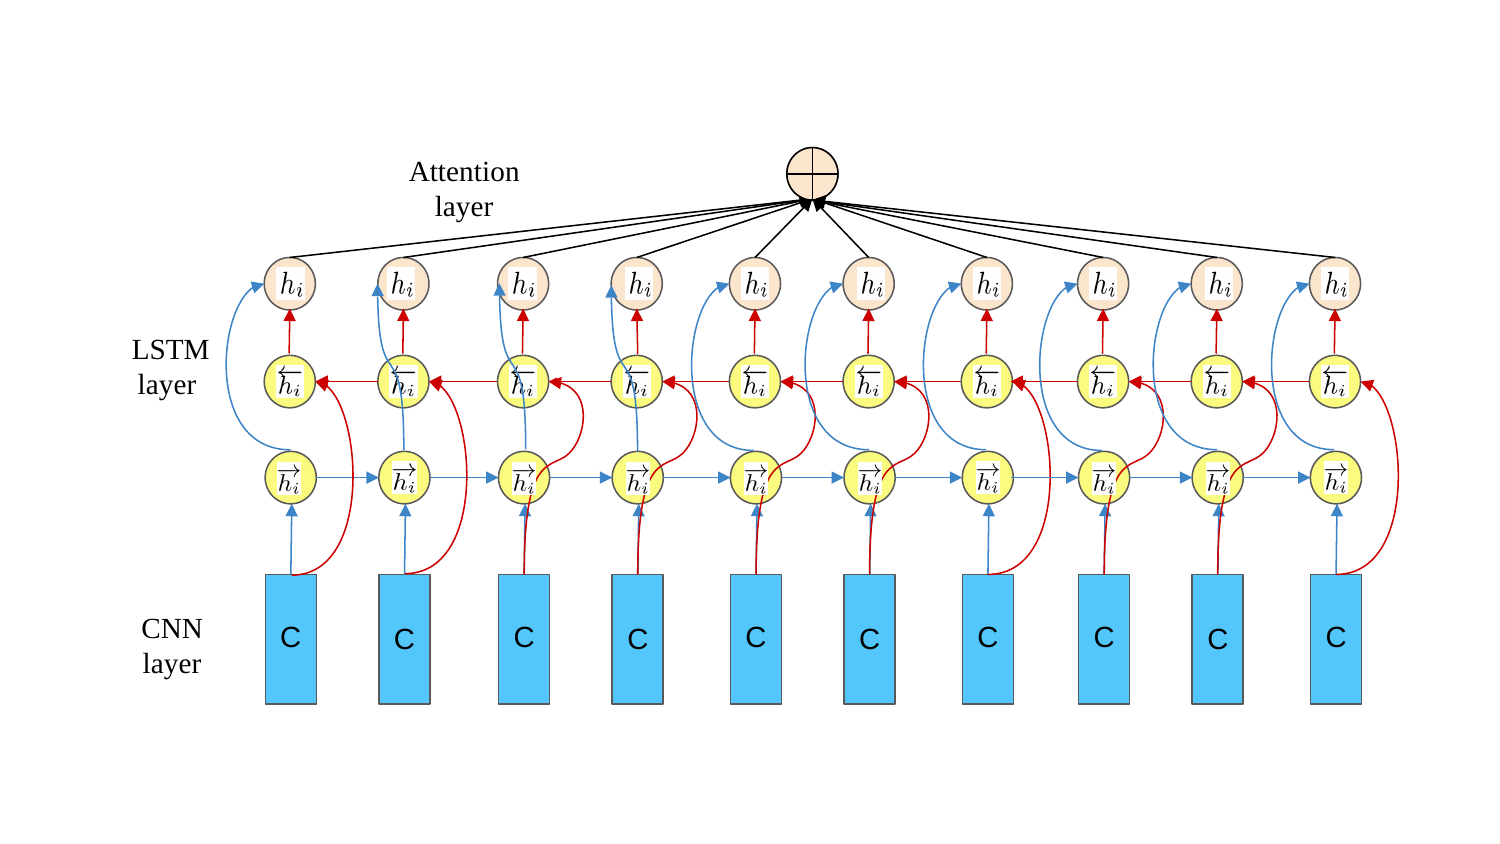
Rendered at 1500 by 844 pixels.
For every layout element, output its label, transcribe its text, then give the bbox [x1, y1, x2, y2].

text_box [378, 388, 385, 400]
text_box [306, 389, 314, 402]
text_box [406, 505, 410, 521]
text_box [265, 388, 271, 400]
text_box [377, 267, 383, 288]
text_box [540, 465, 553, 491]
text_box [1310, 574, 1362, 603]
text_box [729, 268, 738, 304]
picture [741, 267, 769, 301]
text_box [306, 466, 317, 491]
text_box [1082, 451, 1126, 464]
text_box [734, 451, 778, 464]
text_box [378, 574, 430, 605]
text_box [420, 465, 439, 491]
text_box [265, 574, 317, 603]
text_box [887, 389, 894, 400]
text_box [616, 451, 660, 464]
picture [509, 380, 538, 398]
picture [275, 381, 304, 398]
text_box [553, 465, 621, 491]
picture [622, 382, 651, 398]
text_box [887, 268, 895, 301]
text_box [497, 267, 505, 288]
text_box [292, 504, 297, 517]
picture [389, 381, 418, 398]
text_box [386, 262, 423, 267]
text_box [429, 352, 596, 380]
text_box [383, 451, 426, 463]
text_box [1119, 465, 1133, 491]
text_box [1352, 387, 1360, 402]
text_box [286, 257, 307, 267]
text_box [1196, 451, 1240, 464]
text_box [890, 354, 1005, 380]
text_box [772, 389, 780, 402]
text_box [658, 269, 663, 297]
picture [1205, 461, 1230, 495]
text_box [522, 199, 636, 258]
text_box [1122, 267, 1129, 302]
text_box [194, 353, 307, 381]
picture [386, 267, 415, 301]
text_box [1003, 267, 1013, 305]
text_box [1314, 451, 1358, 464]
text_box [1120, 353, 1238, 380]
text_box C [244, 603, 337, 705]
picture [508, 267, 537, 301]
text_box [730, 388, 738, 402]
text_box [289, 199, 403, 258]
text_box [503, 451, 546, 464]
picture [857, 461, 882, 495]
text_box [612, 390, 618, 400]
text_box [990, 506, 994, 517]
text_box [657, 354, 770, 380]
text_box [843, 268, 854, 306]
text_box LSTM layer [100, 315, 242, 417]
text_box [1192, 574, 1244, 605]
text_box [1310, 387, 1318, 402]
text_box [1077, 267, 1086, 304]
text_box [1133, 465, 1201, 491]
picture [854, 380, 883, 398]
text_box [611, 267, 636, 310]
text_box [1330, 507, 1335, 517]
text_box [612, 574, 664, 605]
text_box [982, 507, 987, 517]
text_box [1352, 465, 1445, 491]
picture [1205, 267, 1233, 301]
text_box [538, 267, 549, 306]
picture [1202, 380, 1231, 398]
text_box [1019, 465, 1088, 491]
text_box [653, 390, 661, 402]
picture [1092, 461, 1116, 495]
text_box [1233, 389, 1242, 402]
text_box [399, 506, 404, 517]
text_box [864, 507, 869, 517]
text_box [1336, 257, 1361, 304]
text_box C [358, 605, 451, 707]
text_box C [477, 603, 571, 705]
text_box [206, 466, 273, 491]
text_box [1004, 465, 1019, 491]
picture [744, 461, 768, 495]
text_box C [941, 603, 1035, 705]
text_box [1005, 354, 1118, 380]
text_box [1003, 389, 1012, 402]
text_box C [823, 605, 916, 707]
text_box [1078, 388, 1085, 401]
text_box [772, 268, 781, 304]
text_box [966, 451, 1010, 464]
text_box [786, 147, 838, 197]
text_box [671, 465, 740, 491]
picture [1324, 461, 1348, 494]
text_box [772, 353, 890, 380]
picture [276, 267, 305, 301]
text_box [754, 199, 808, 258]
text_box [848, 451, 892, 464]
text_box [1212, 507, 1217, 517]
text_box [307, 266, 316, 304]
picture [857, 267, 885, 301]
picture [512, 461, 536, 495]
text_box Attention layer [378, 137, 551, 190]
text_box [636, 199, 754, 258]
text_box C [1171, 605, 1264, 707]
picture [277, 462, 301, 495]
text_box [962, 574, 1014, 603]
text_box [1318, 257, 1337, 267]
text_box [518, 507, 523, 517]
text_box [307, 353, 427, 381]
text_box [541, 354, 657, 382]
text_box [1191, 267, 1215, 310]
text_box [1236, 267, 1243, 300]
text_box [632, 507, 637, 517]
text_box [1233, 465, 1319, 491]
picture [625, 461, 650, 495]
text_box [420, 389, 428, 402]
text_box [1098, 508, 1103, 517]
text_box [785, 465, 853, 491]
text_box [844, 574, 896, 605]
picture [972, 380, 1001, 398]
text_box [884, 465, 971, 491]
text_box [268, 451, 313, 464]
text_box [1338, 505, 1342, 517]
text_box C [709, 603, 803, 705]
text_box [264, 258, 287, 304]
text_box [498, 574, 550, 603]
text_box [404, 267, 429, 310]
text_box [1238, 354, 1406, 380]
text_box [320, 465, 388, 491]
picture [1089, 267, 1118, 301]
text_box [730, 574, 782, 603]
text_box C [1289, 603, 1383, 705]
text_box [844, 389, 850, 400]
text_box [1123, 389, 1128, 398]
picture [1321, 267, 1349, 301]
text_box [961, 268, 969, 302]
text_box C [591, 605, 684, 707]
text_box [1197, 262, 1234, 267]
text_box CNN layer [121, 594, 224, 685]
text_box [439, 465, 508, 491]
text_box [285, 507, 290, 517]
text_box [498, 388, 505, 401]
picture [392, 461, 417, 495]
text_box [1309, 266, 1318, 304]
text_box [812, 199, 1336, 258]
text_box [1078, 574, 1130, 603]
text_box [653, 465, 671, 491]
text_box [540, 391, 547, 402]
text_box C [1057, 603, 1151, 705]
picture [1089, 380, 1118, 398]
text_box [962, 388, 968, 400]
text_box [1192, 389, 1198, 400]
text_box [771, 465, 785, 491]
text_box [750, 507, 755, 517]
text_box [403, 199, 522, 258]
picture [975, 461, 1000, 494]
picture [1321, 380, 1349, 398]
picture [625, 267, 653, 301]
picture [741, 380, 769, 398]
picture [972, 267, 1001, 301]
